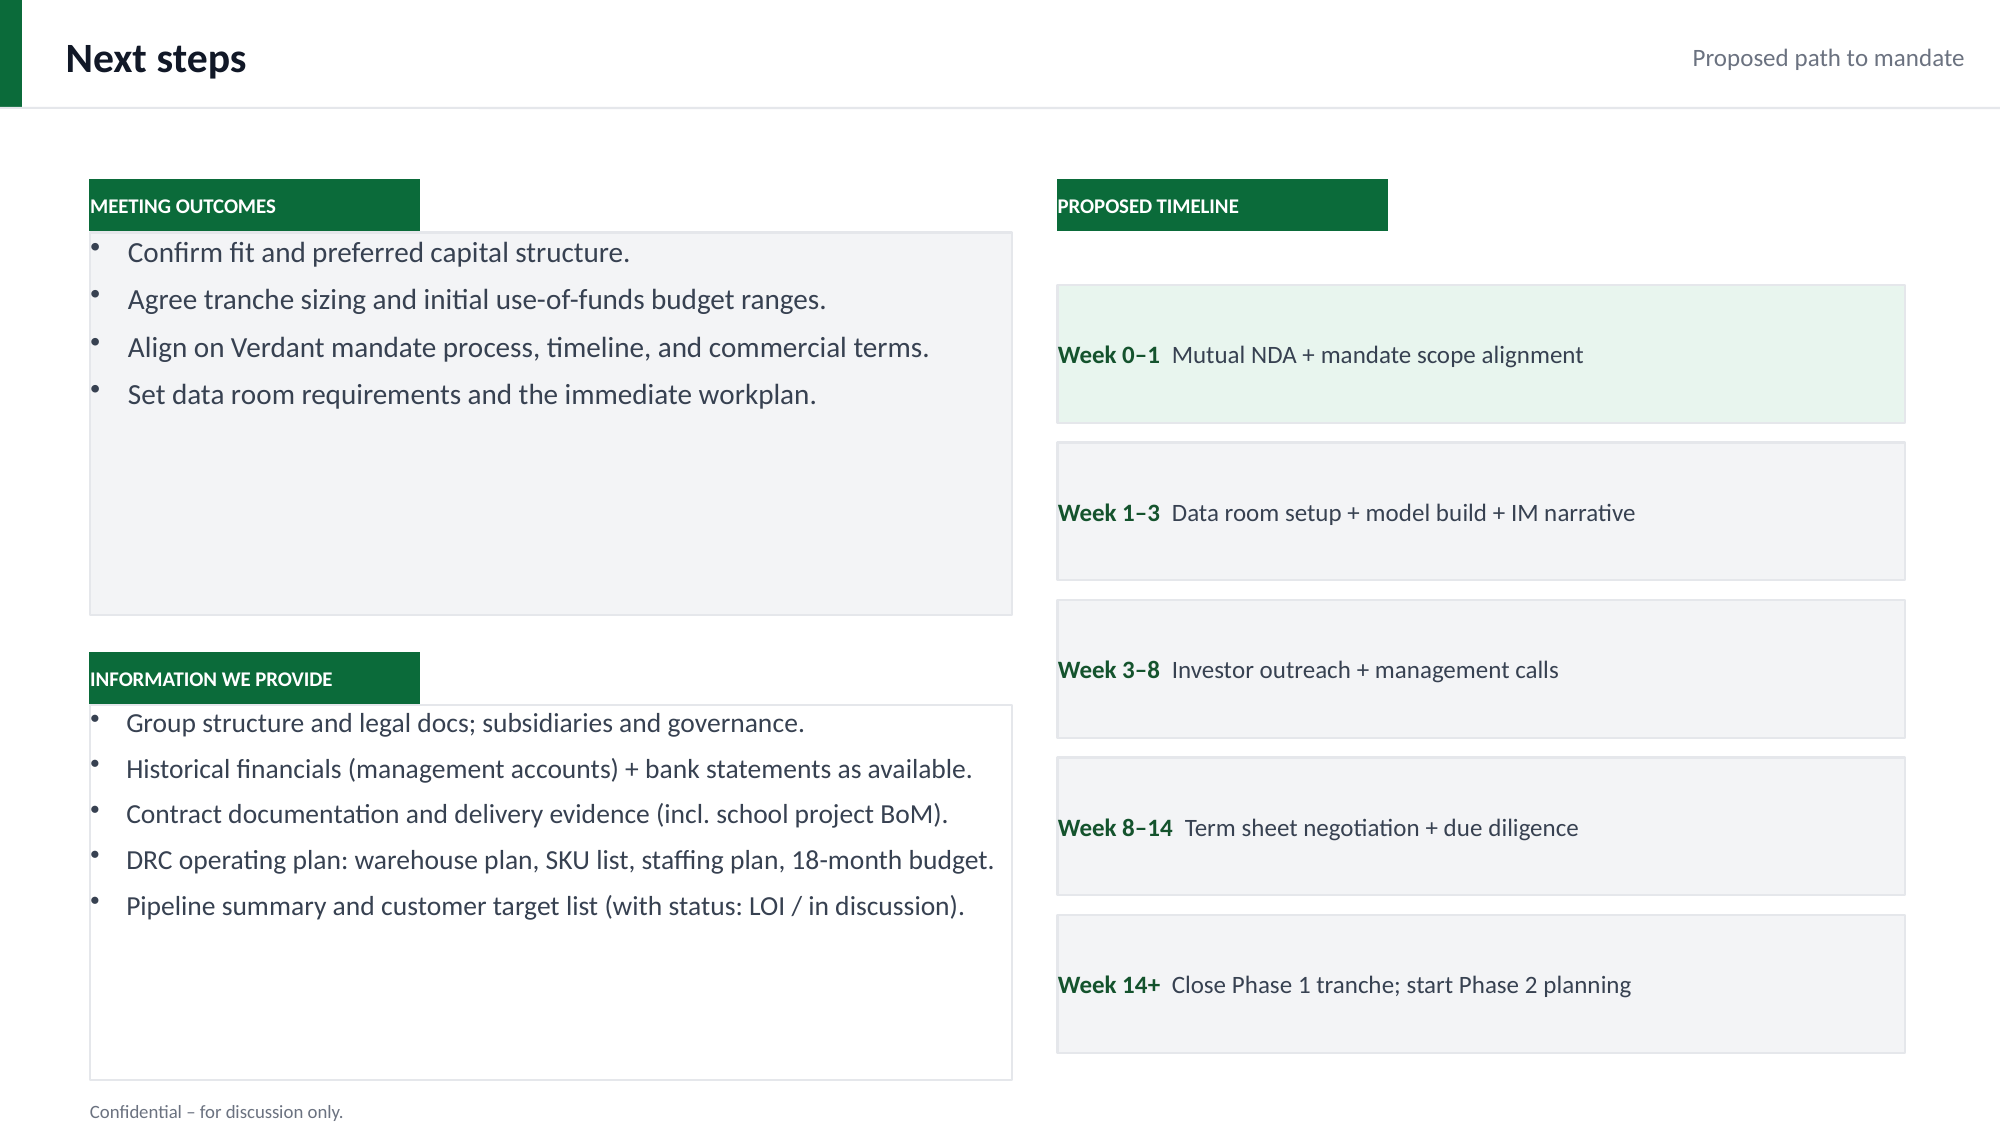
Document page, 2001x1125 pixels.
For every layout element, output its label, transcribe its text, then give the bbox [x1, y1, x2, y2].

text_box Week 0–1 Mutual NDA + mandate scope alignment [1057, 285, 1905, 423]
text_box Week 8–14 Term sheet negotiation + due diligence [1057, 757, 1905, 896]
text_box MEETING OUTCOMES [89, 179, 420, 231]
text_box Proposed path to mandate [1439, 26, 1980, 87]
text_box PROPOSED TIMELINE [1057, 179, 1388, 231]
text_box Confidential – for discussion only. [74, 1099, 1920, 1122]
text_box Week 14+ Close Phase 1 tranche; start Phase 2 planning [1057, 915, 1905, 1053]
text_box Confirm fit and preferred capital structure. Agree tranche sizing and initial use-of-funds budget ranges. Align on Verdant mandate process, timeline, and commercial terms. Set data room requirements and the immediate workplan. [90, 232, 1013, 615]
text_box Next steps [50, 17, 1431, 93]
text_box [0, 0, 21, 107]
text_box Group structure and legal docs; subsidiaries and governance. Historical financials (management accounts) + bank statements as available. Contract documentation and delivery evidence (incl. school project BoM). DRC operating plan: warehouse plan, SKU list, staffing plan, 18-month budget. Pipeline summary and customer target list (with status: LOI / in discussion). [90, 704, 1013, 1080]
text_box Week 3–8 Investor outreach + management calls [1057, 600, 1905, 738]
text_box INFORMATION WE PROVIDE [89, 652, 420, 704]
text_box Week 1–3 Data room setup + model build + IM narrative [1057, 442, 1905, 581]
